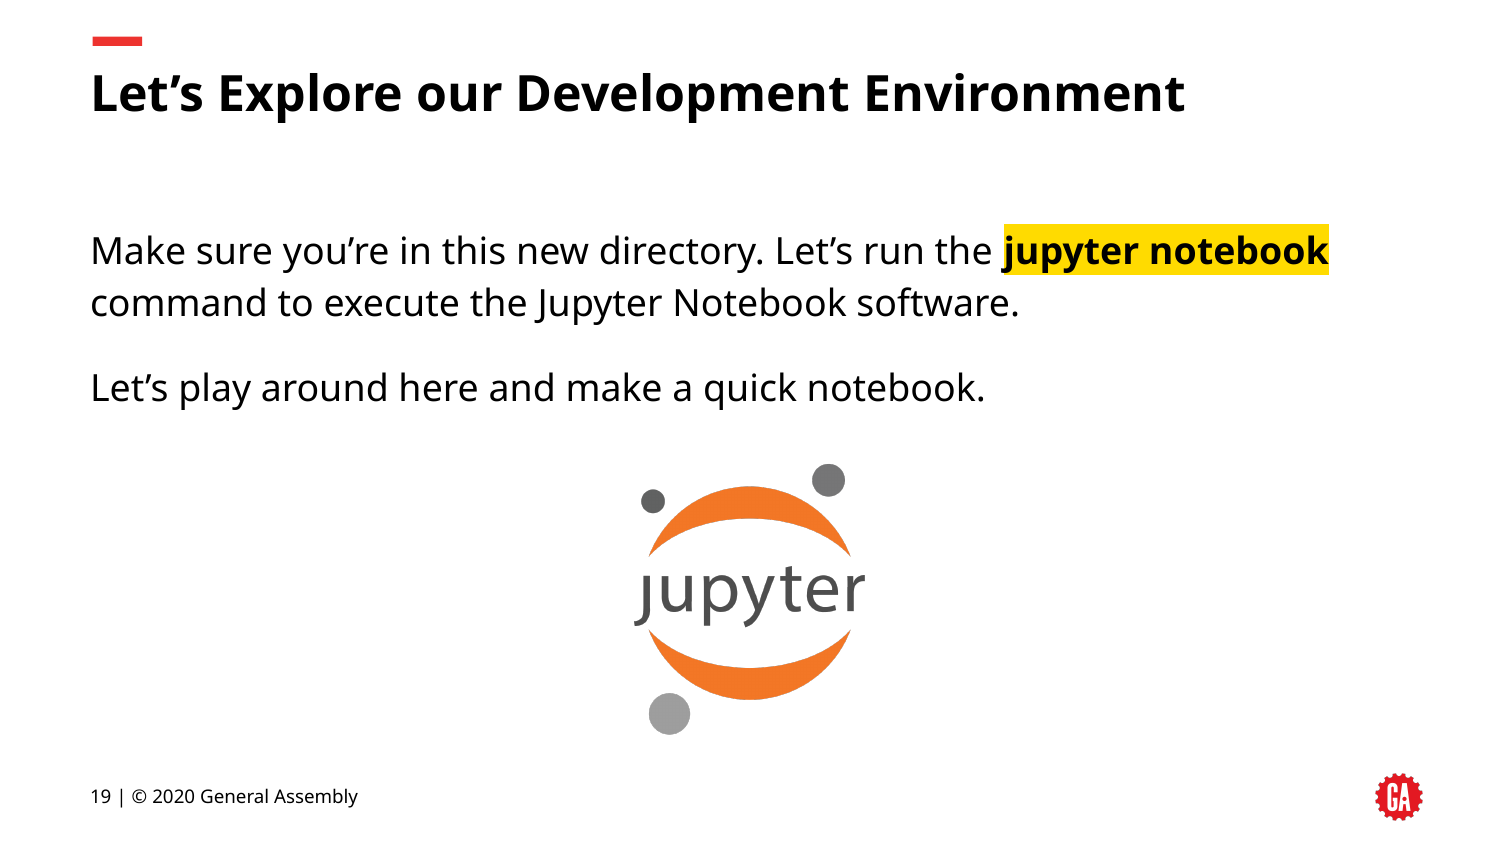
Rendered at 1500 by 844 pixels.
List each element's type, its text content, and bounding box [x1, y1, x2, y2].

picture [631, 460, 869, 736]
title Let’s Explore our Development Environment [75, 46, 1473, 140]
picture [1373, 771, 1425, 823]
list Make sure you’re in this new directory. Let’s run the jupyter notebook command to execute the Jupyter Notebook software. Let’s play around here and make a quick notebook. [75, 205, 1424, 688]
slide_number 19 | © 2020 General Assembly [75, 764, 545, 830]
